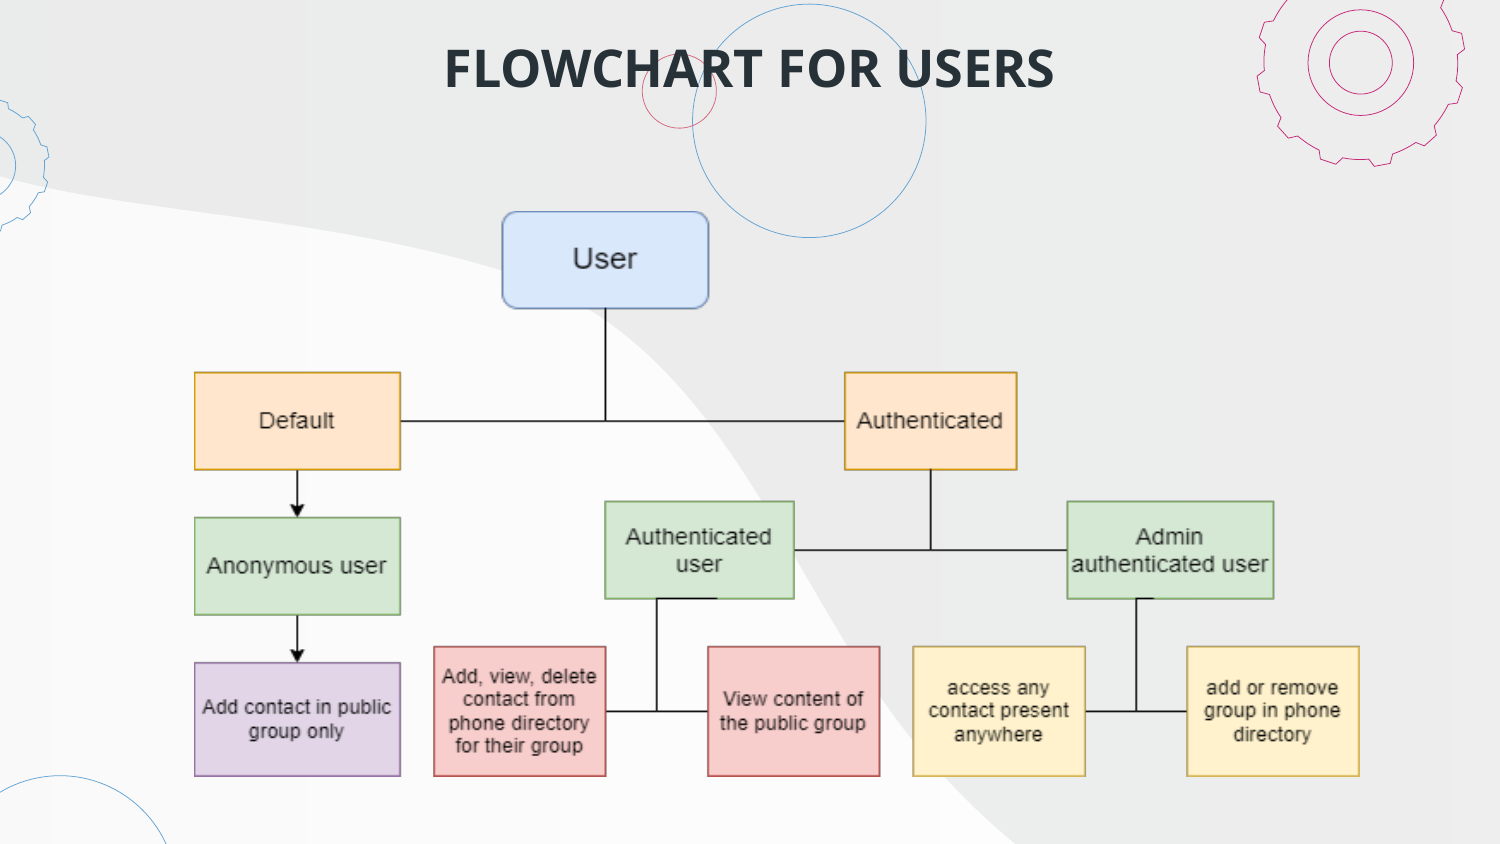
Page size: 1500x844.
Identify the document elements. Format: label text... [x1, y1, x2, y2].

title FLOWCHART FOR USERS [278, 0, 1221, 145]
picture [194, 211, 1361, 778]
